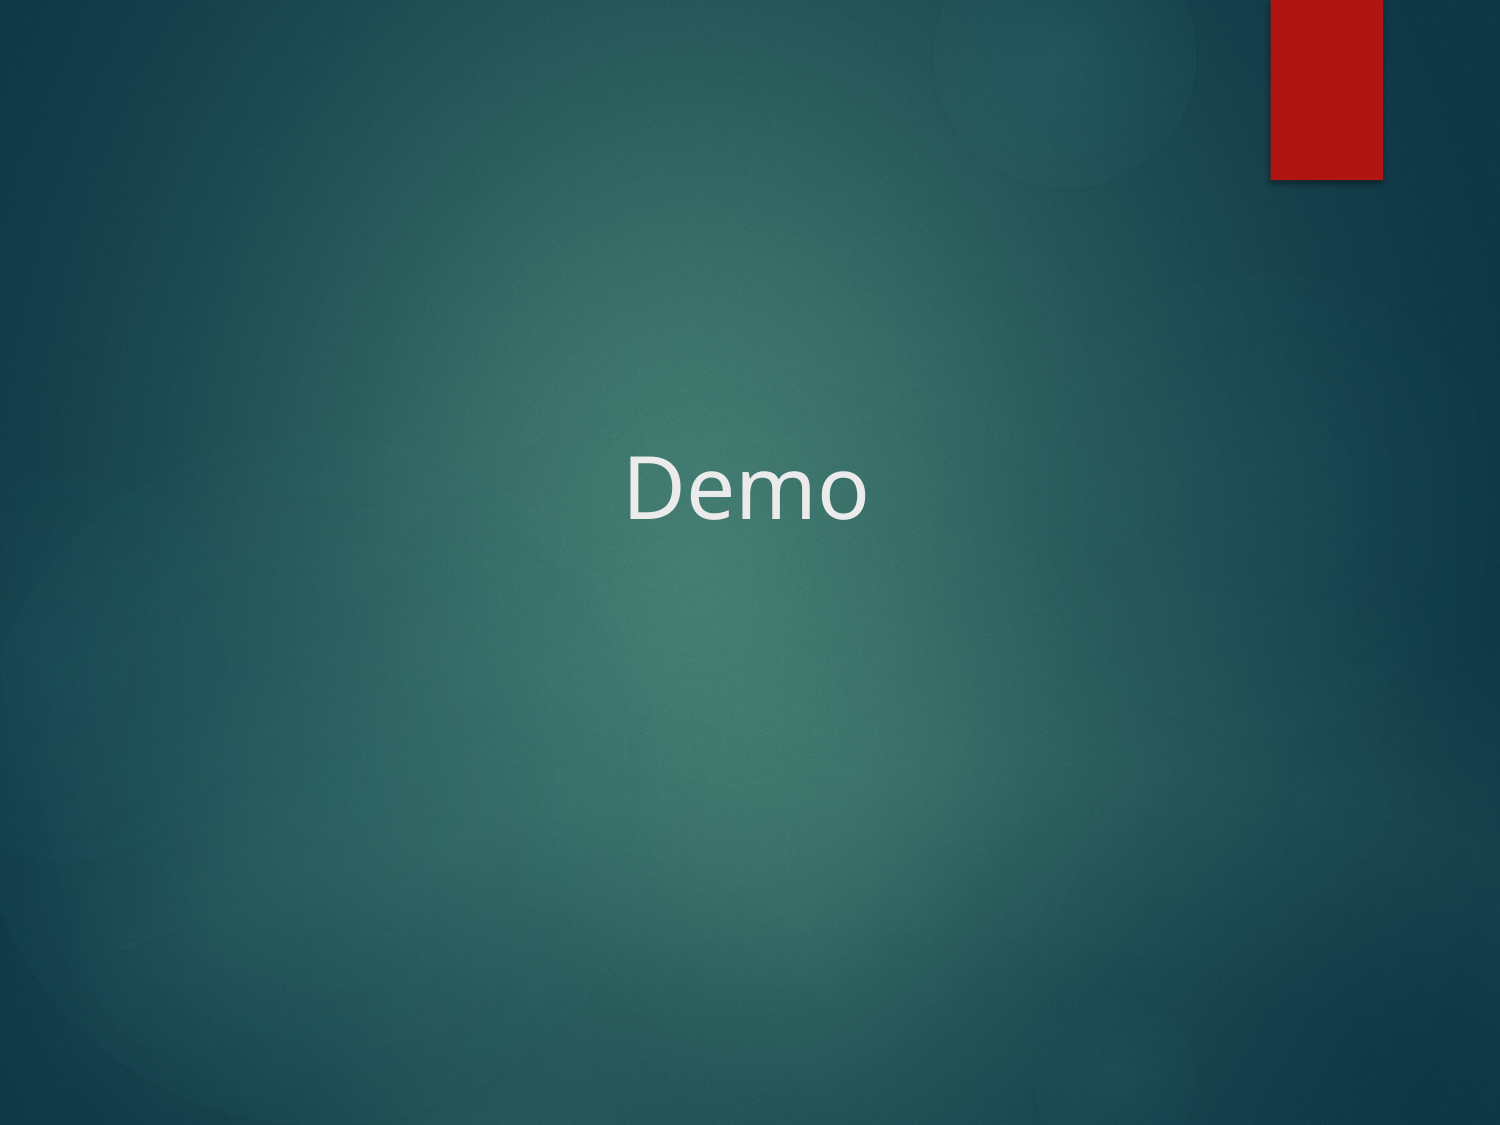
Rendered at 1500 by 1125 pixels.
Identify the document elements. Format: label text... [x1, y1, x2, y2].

title Demo [167, 424, 1325, 563]
